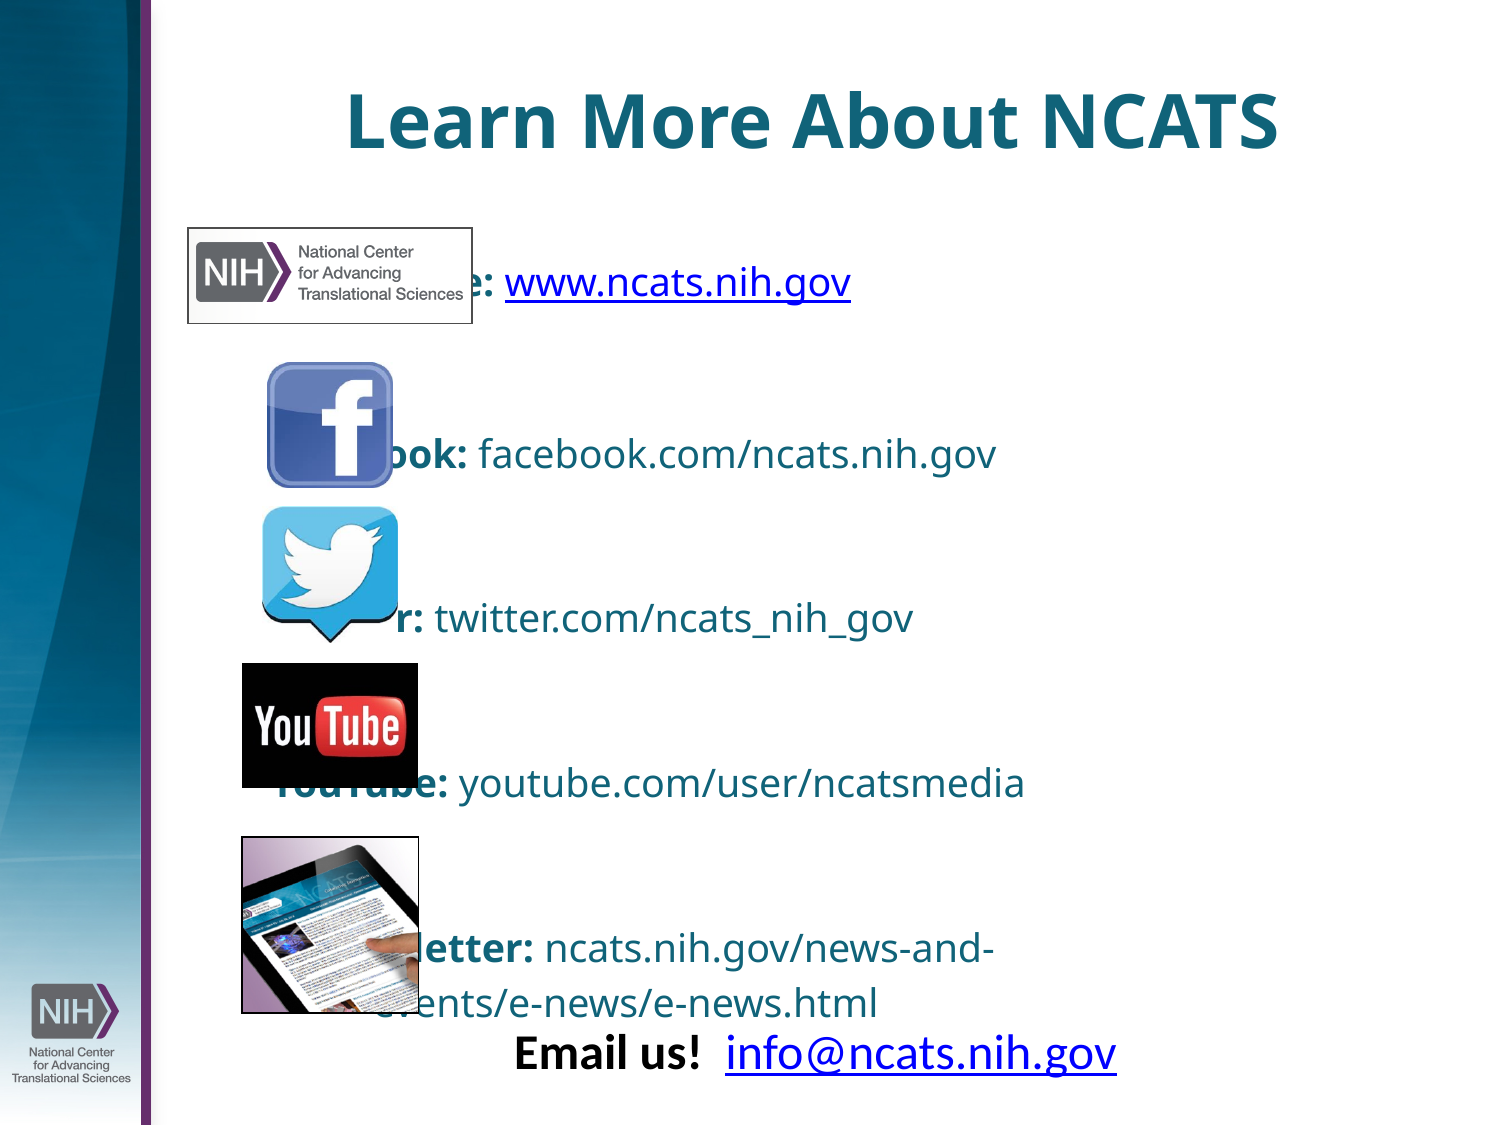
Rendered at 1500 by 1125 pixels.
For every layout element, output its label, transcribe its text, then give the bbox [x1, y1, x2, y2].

title Learn More About NCATS [200, 24, 1425, 213]
text_box Email us! info@ncats.nih.gov [199, 1012, 1425, 1088]
picture [0, 0, 1500, 1125]
list Website: www.ncats.nih.gov Facebook: facebook.com/ncats.nih.gov Twitter: twitter.com/ncats_nih_gov YouTube: youtube.com/user/ncatsmedia E-Newsletter: ncats.nih.gov/news-and- events/e-news/e-news.html [200, 249, 1425, 1012]
